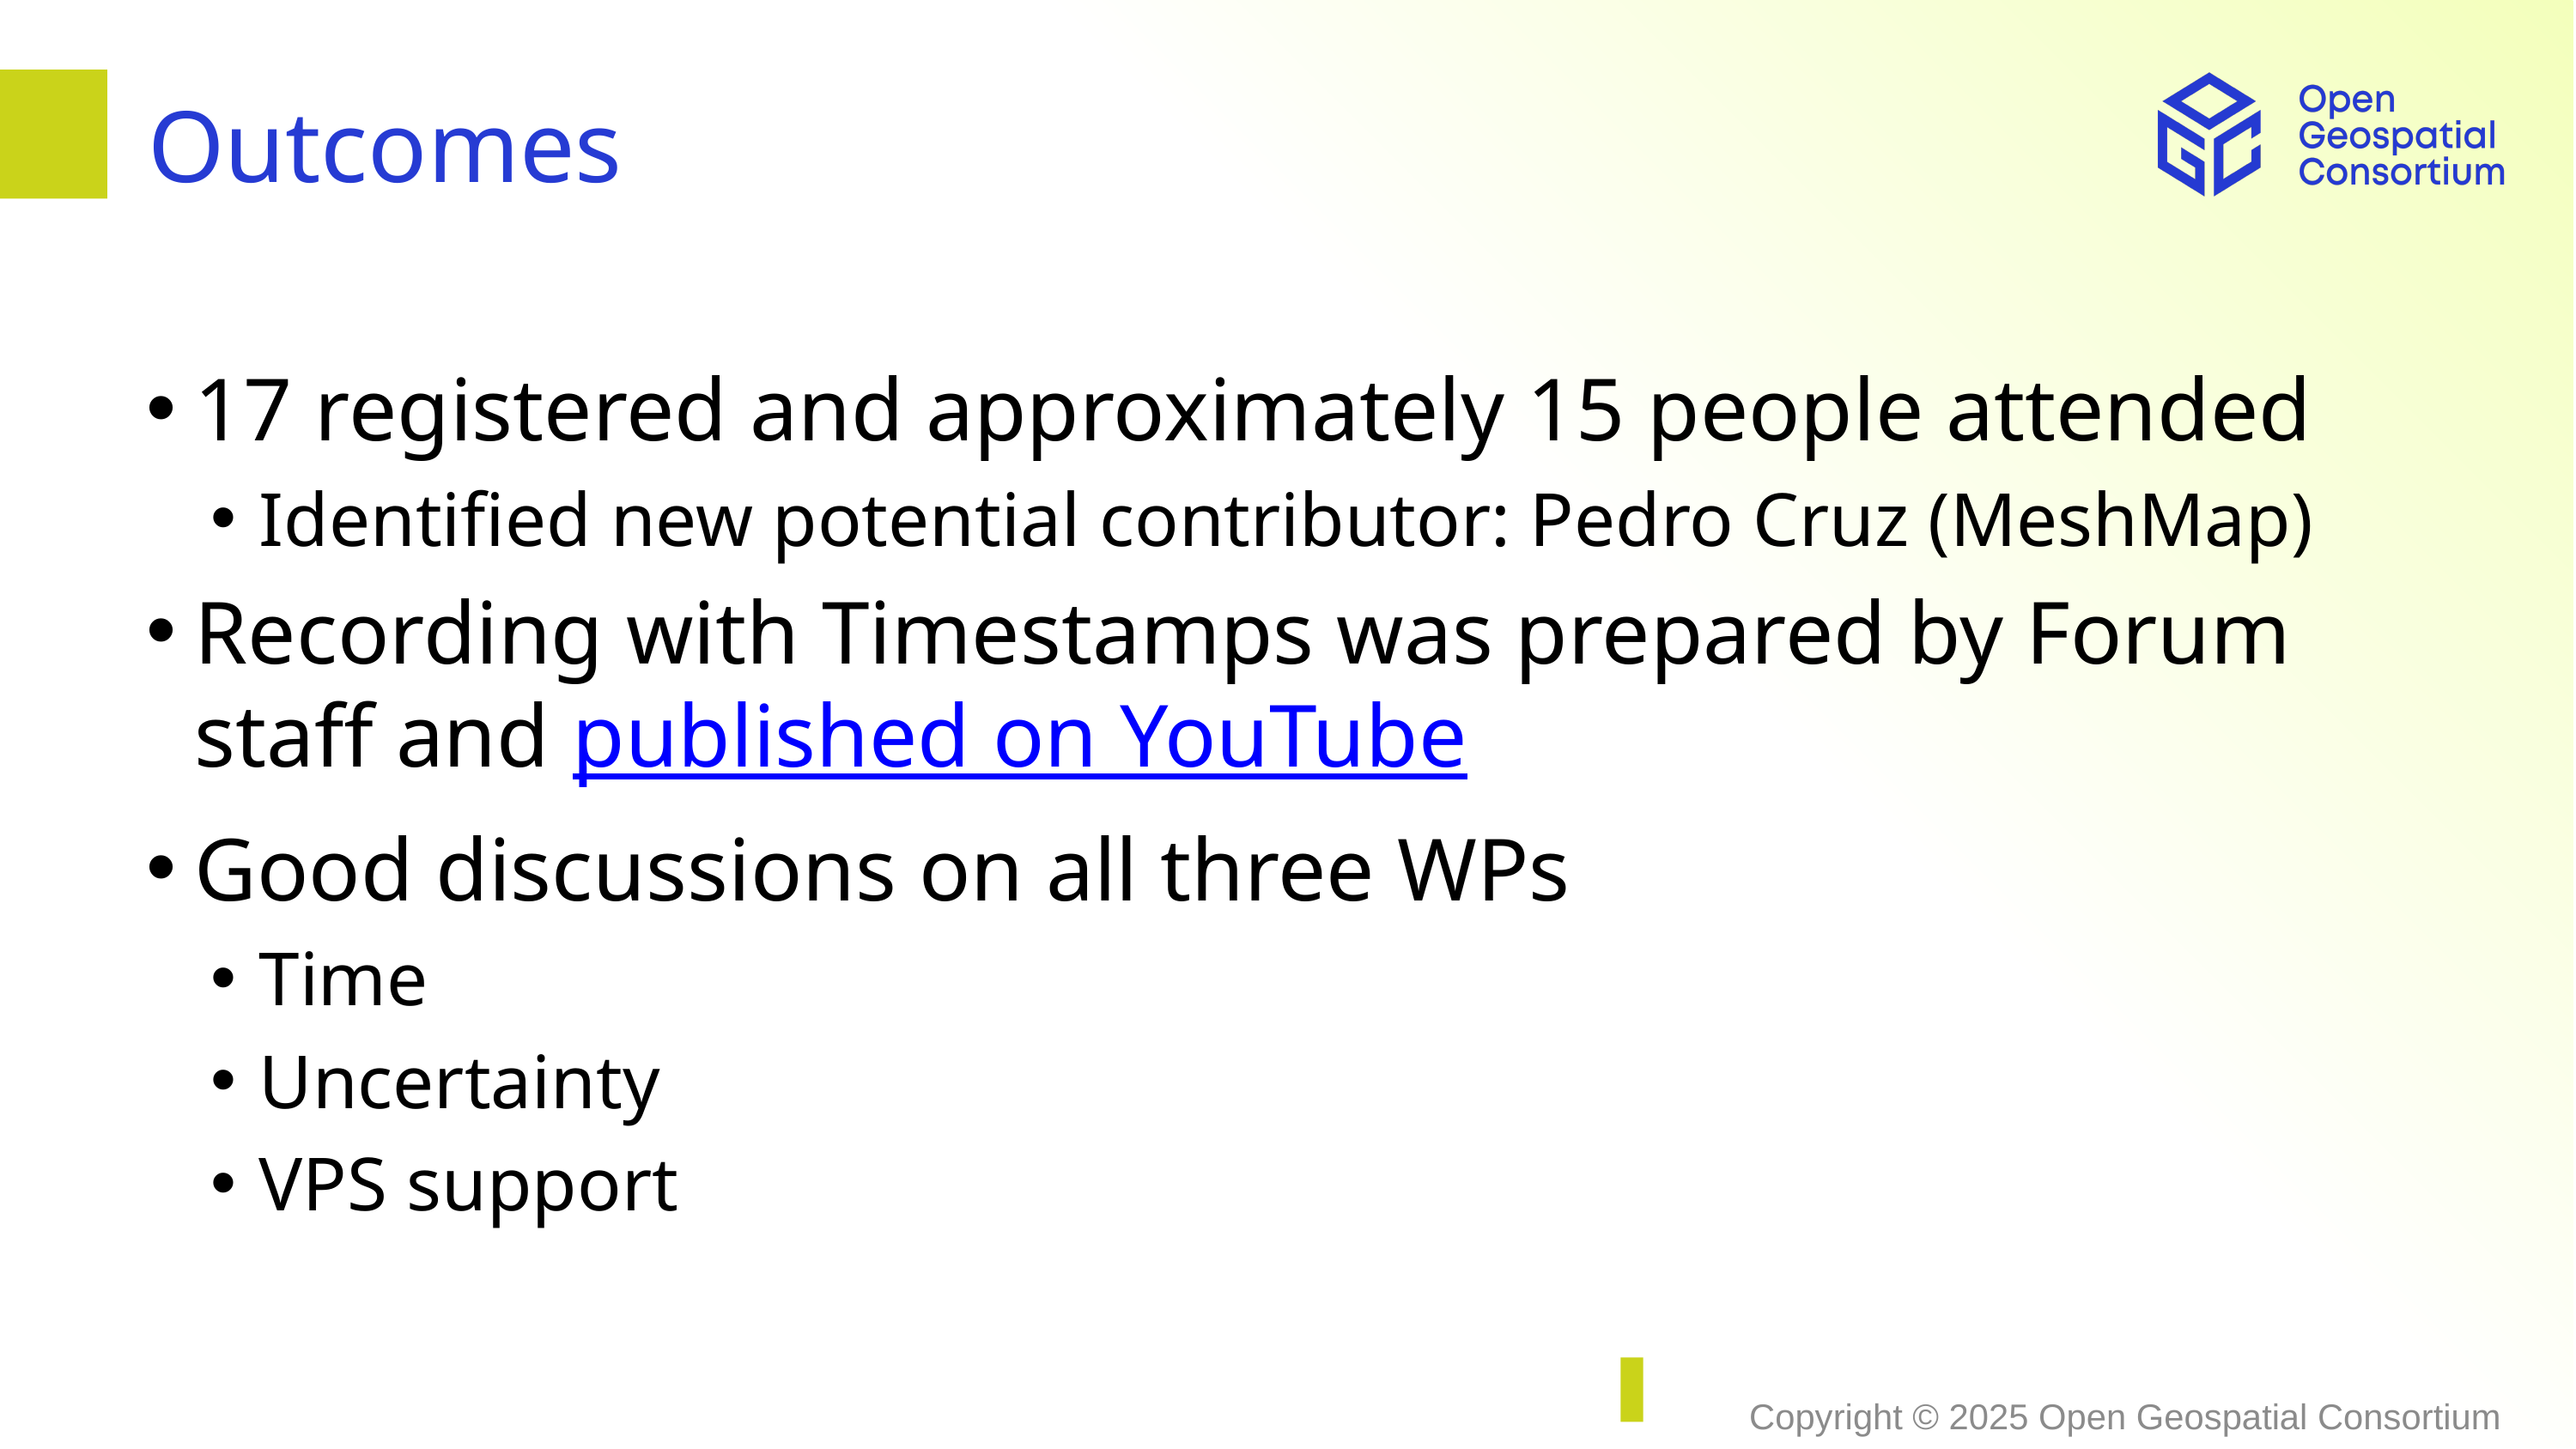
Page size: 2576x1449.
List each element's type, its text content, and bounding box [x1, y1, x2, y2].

footer Copyright © 2025 Open Geospatial Consortium [1674, 1384, 2576, 1433]
list 17 registered and approximately 15 people attended Identified new potential contributor: Pedro Cruz (MeshMap) Recording with Timestamps was prepared by Forum staff and published on YouTube Good discussions on all three WPs Time Uncertainty VPS support [133, 349, 2426, 1304]
picture [2150, 70, 2512, 199]
text_box Outcomes [135, 112, 1992, 241]
